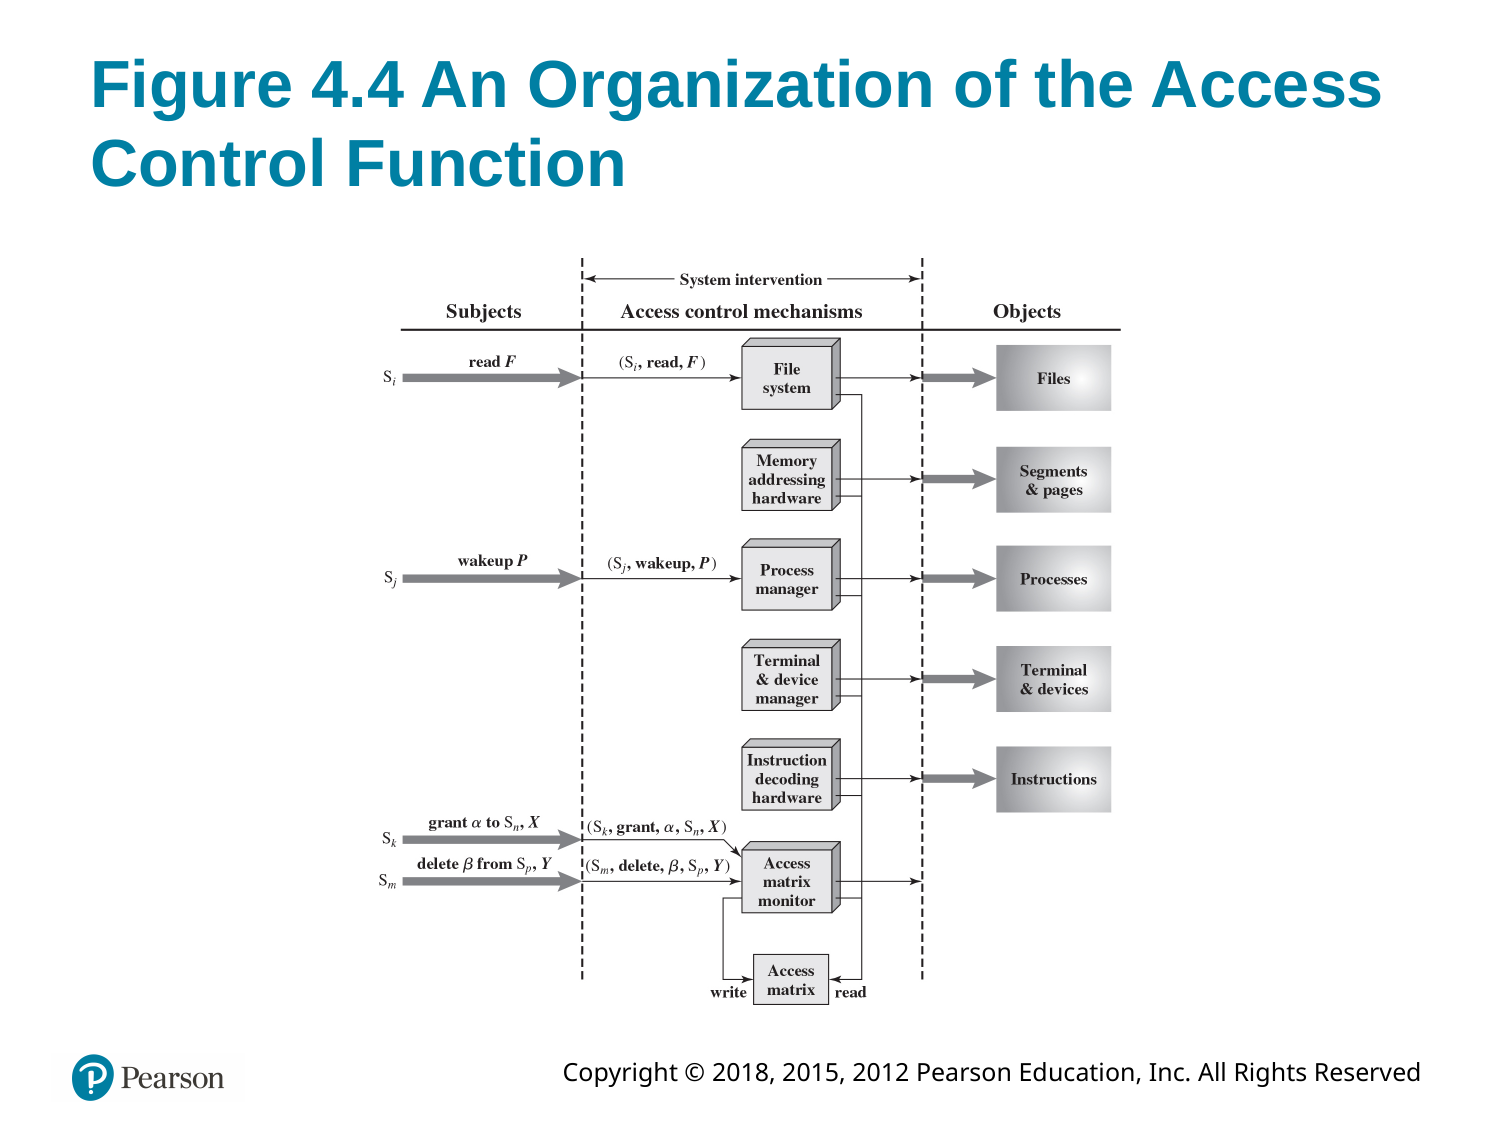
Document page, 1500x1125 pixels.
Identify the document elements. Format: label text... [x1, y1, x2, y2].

title Figure 4.4 An Organization of the Access Control Function [75, 35, 1425, 216]
picture [51, 1053, 245, 1102]
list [378, 257, 1122, 1005]
